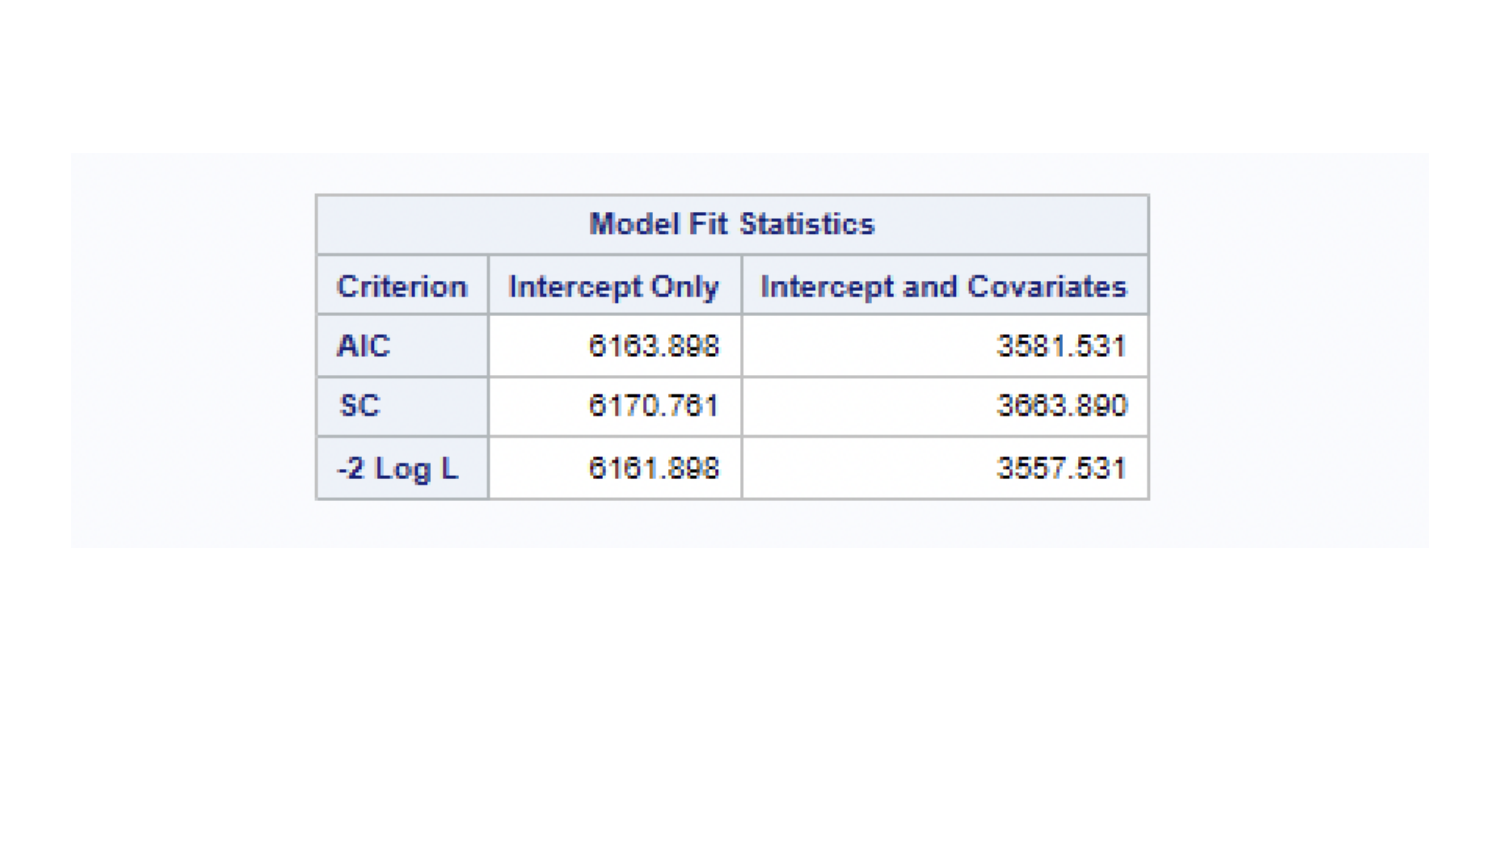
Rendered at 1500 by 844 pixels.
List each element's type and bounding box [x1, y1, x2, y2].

picture [71, 153, 1429, 548]
